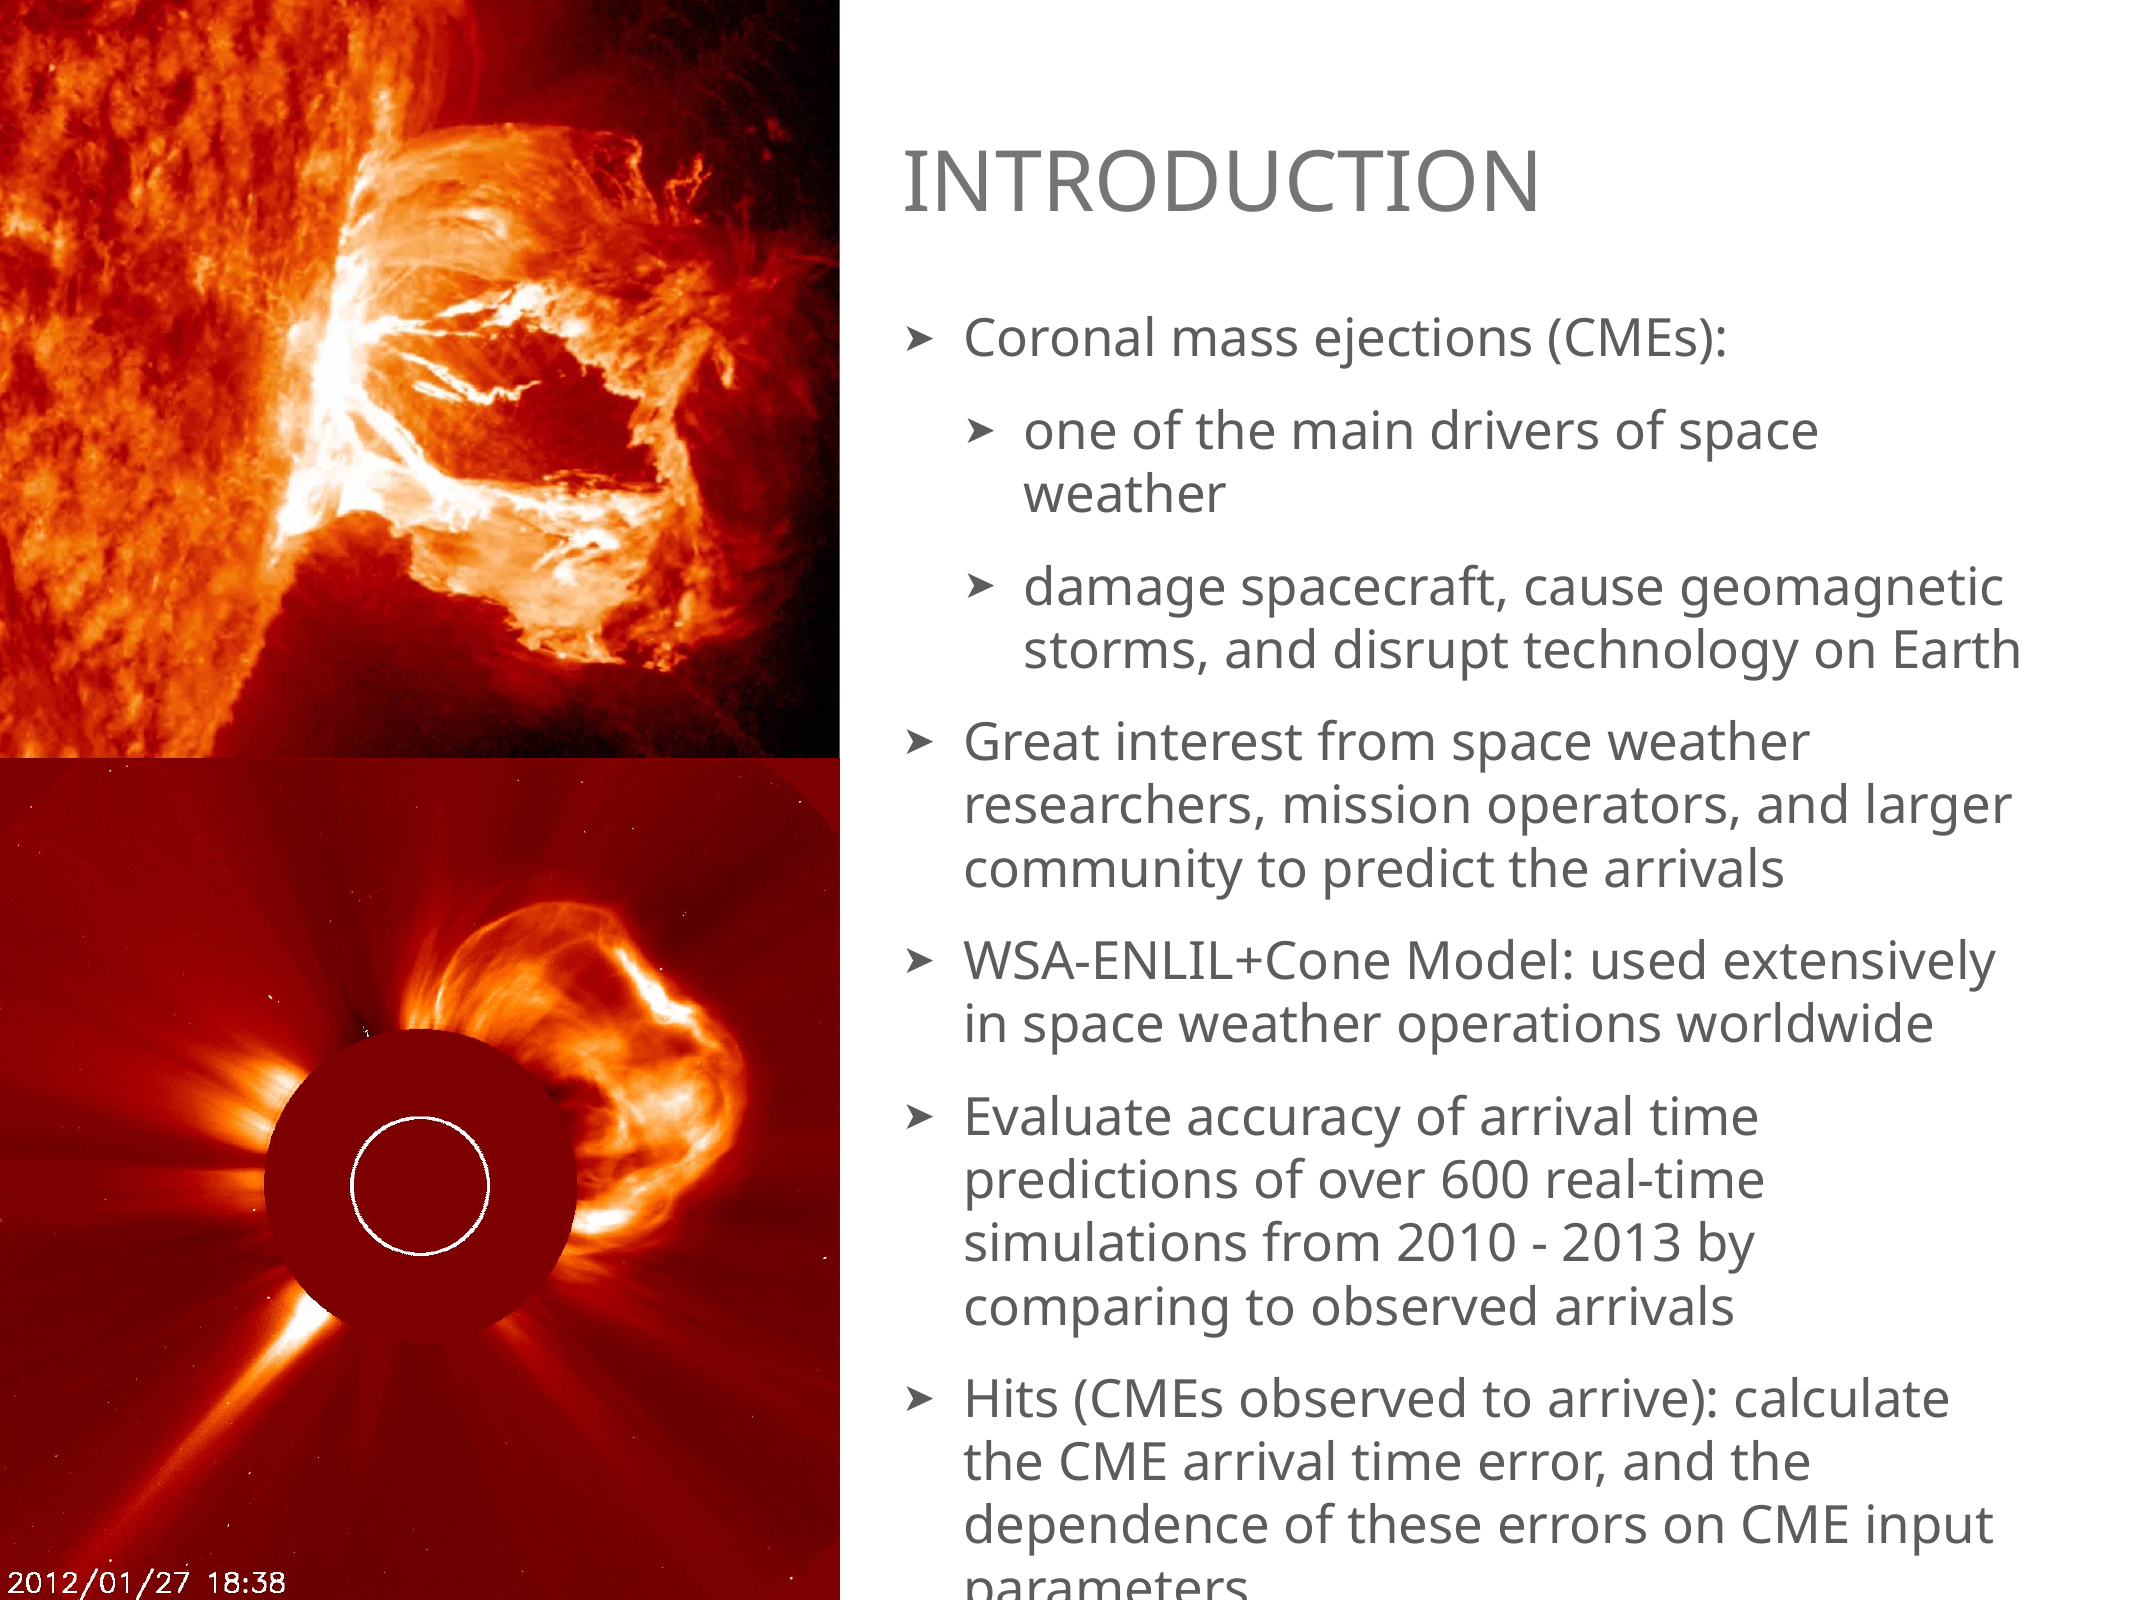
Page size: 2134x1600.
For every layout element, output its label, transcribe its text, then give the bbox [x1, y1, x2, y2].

title Introduction [893, 118, 2038, 238]
list Coronal mass ejections (CMEs): one of the main drivers of space weather damage spacecraft, cause geomagnetic storms, and disrupt technology on Earth Great interest from space weather researchers, mission operators, and larger community to predict the arrivals WSA-ENLIL+Cone Model: used extensively in space weather operations worldwide Evaluate accuracy of arrival time predictions of over 600 real-time simulations from 2010 - 2013 by comparing to observed arrivals Hits (CMEs observed to arrive): calculate the CME arrival time error, and the dependence of these errors on CME input parameters. [893, 295, 2038, 1600]
picture [0, 0, 840, 1600]
